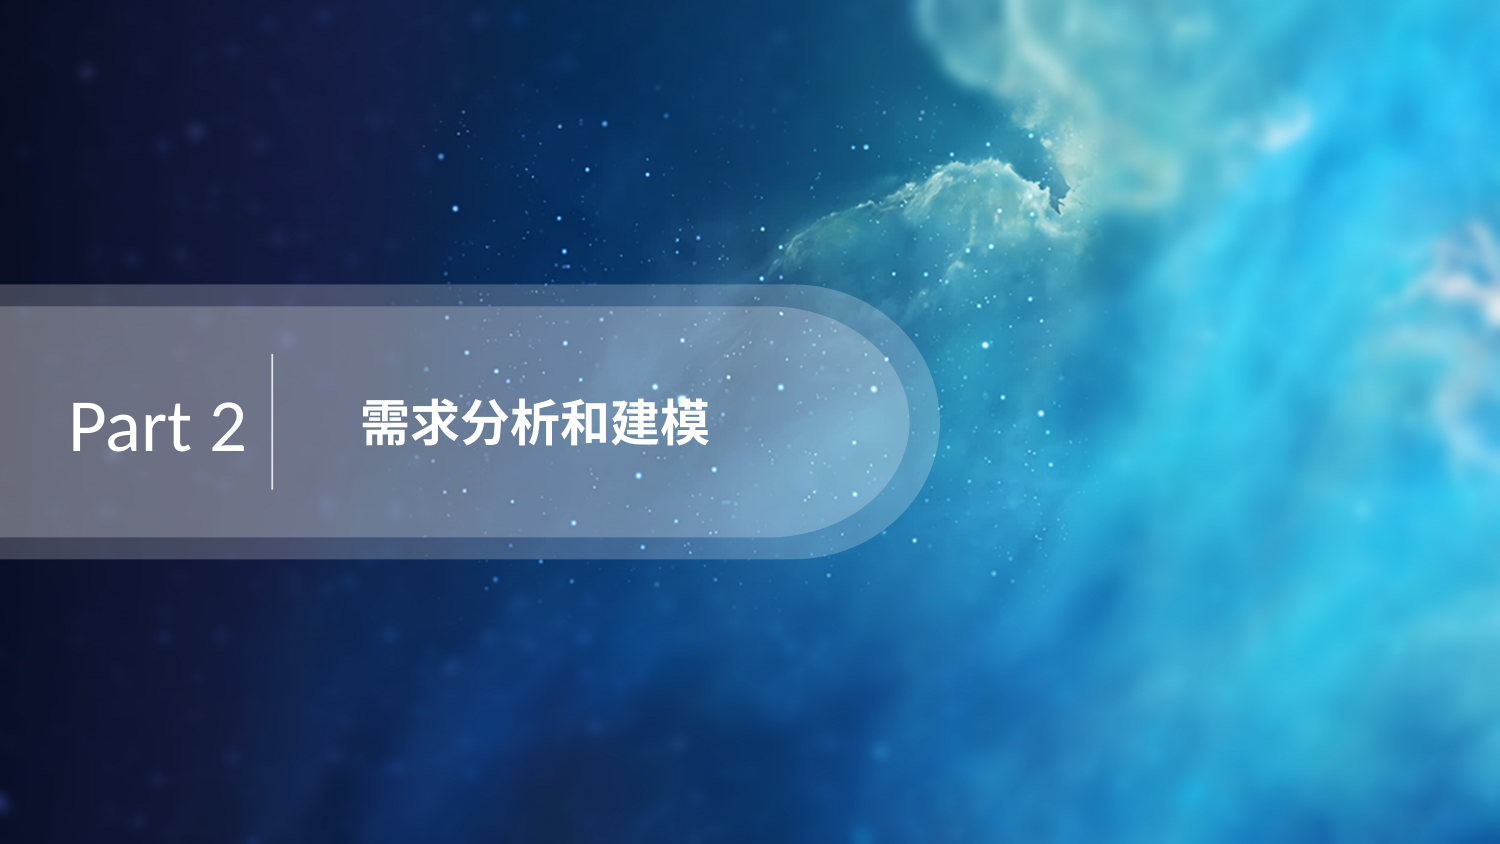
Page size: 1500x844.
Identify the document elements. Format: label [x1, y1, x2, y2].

text_box [0, 284, 941, 560]
picture [0, 0, 1500, 844]
